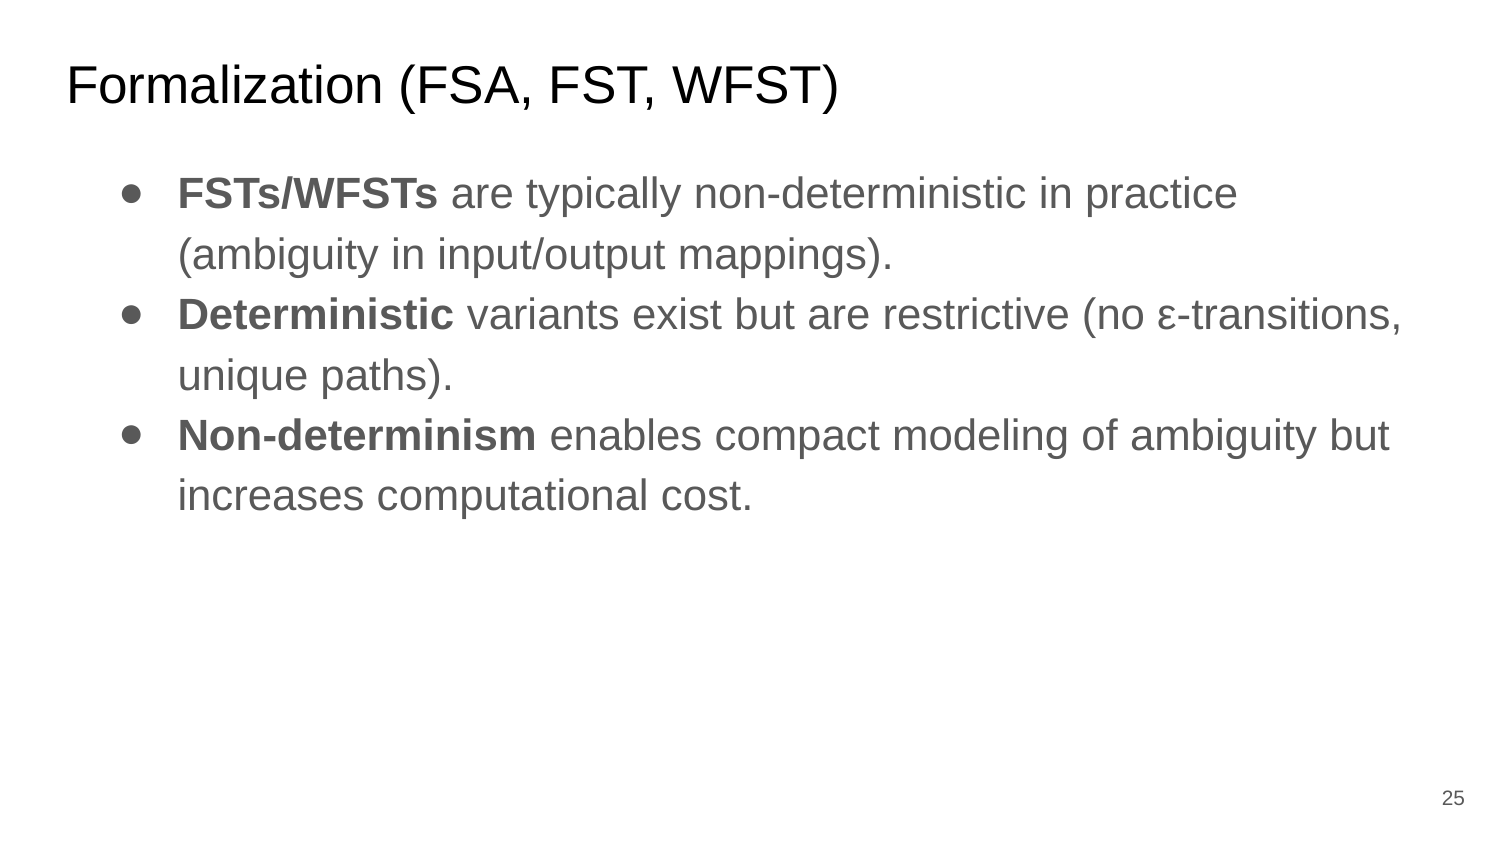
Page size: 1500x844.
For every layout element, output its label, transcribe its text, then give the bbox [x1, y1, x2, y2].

slide_number ‹#› [1389, 764, 1480, 830]
list FSTs/WFSTs are typically non-deterministic in practice (ambiguity in input/output mappings). Deterministic variants exist but are restrictive (no ε-transitions, unique paths). Non-determinism enables compact modeling of ambiguity but increases computational cost. [87, 142, 1434, 785]
title Formalization (FSA, FST, WFST) [51, 35, 1449, 130]
